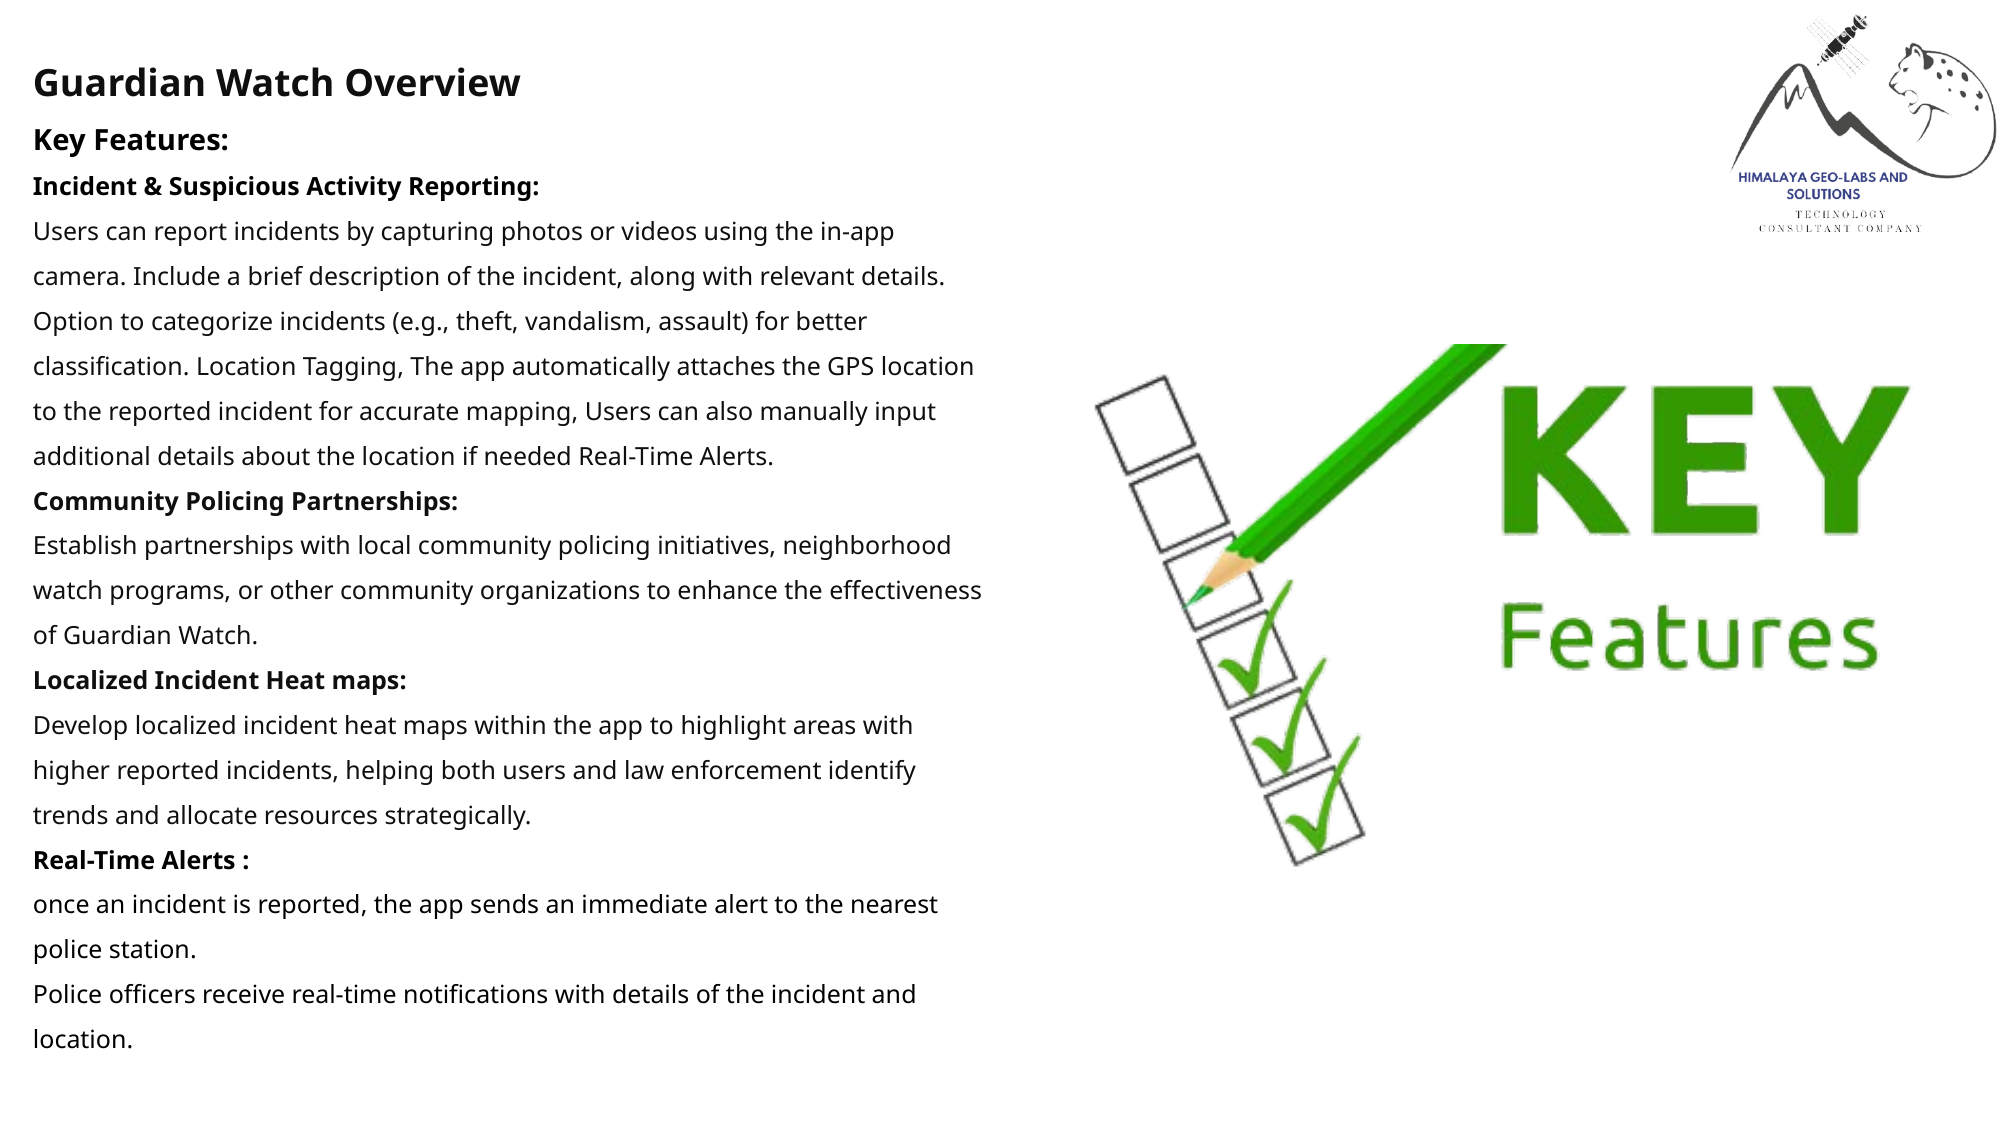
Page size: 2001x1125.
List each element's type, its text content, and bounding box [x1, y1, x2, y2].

picture [1079, 344, 1943, 892]
text_box Guardian Watch Overview Key Features: Incident & Suspicious Activity Reporting: Users can report incidents by capturing photos or videos using the in-app camera. Include a brief description of the incident, along with relevant details. Option to categorize incidents (e.g., theft, vandalism, assault) for better classification. Location Tagging, The app automatically attaches the GPS location to the reported incident for accurate mapping, Users can also manually input additional details about the location if needed Real-Time Alerts. Community Policing Partnerships: Establish partnerships with local community policing initiatives, neighborhood watch programs, or other community organizations to enhance the effectiveness of Guardian Watch. Localized Incident Heat maps: Develop localized incident heat maps within the app to highlight areas with higher reported incidents, helping both users and law enforcement identify trends and allocate resources strategically. Real-Time Alerts : once an incident is reported, the app sends an immediate alert to the nearest police station. Police officers receive real-time notifications with details of the incident and location. [18, 28, 1012, 1061]
picture [1728, 0, 2000, 271]
